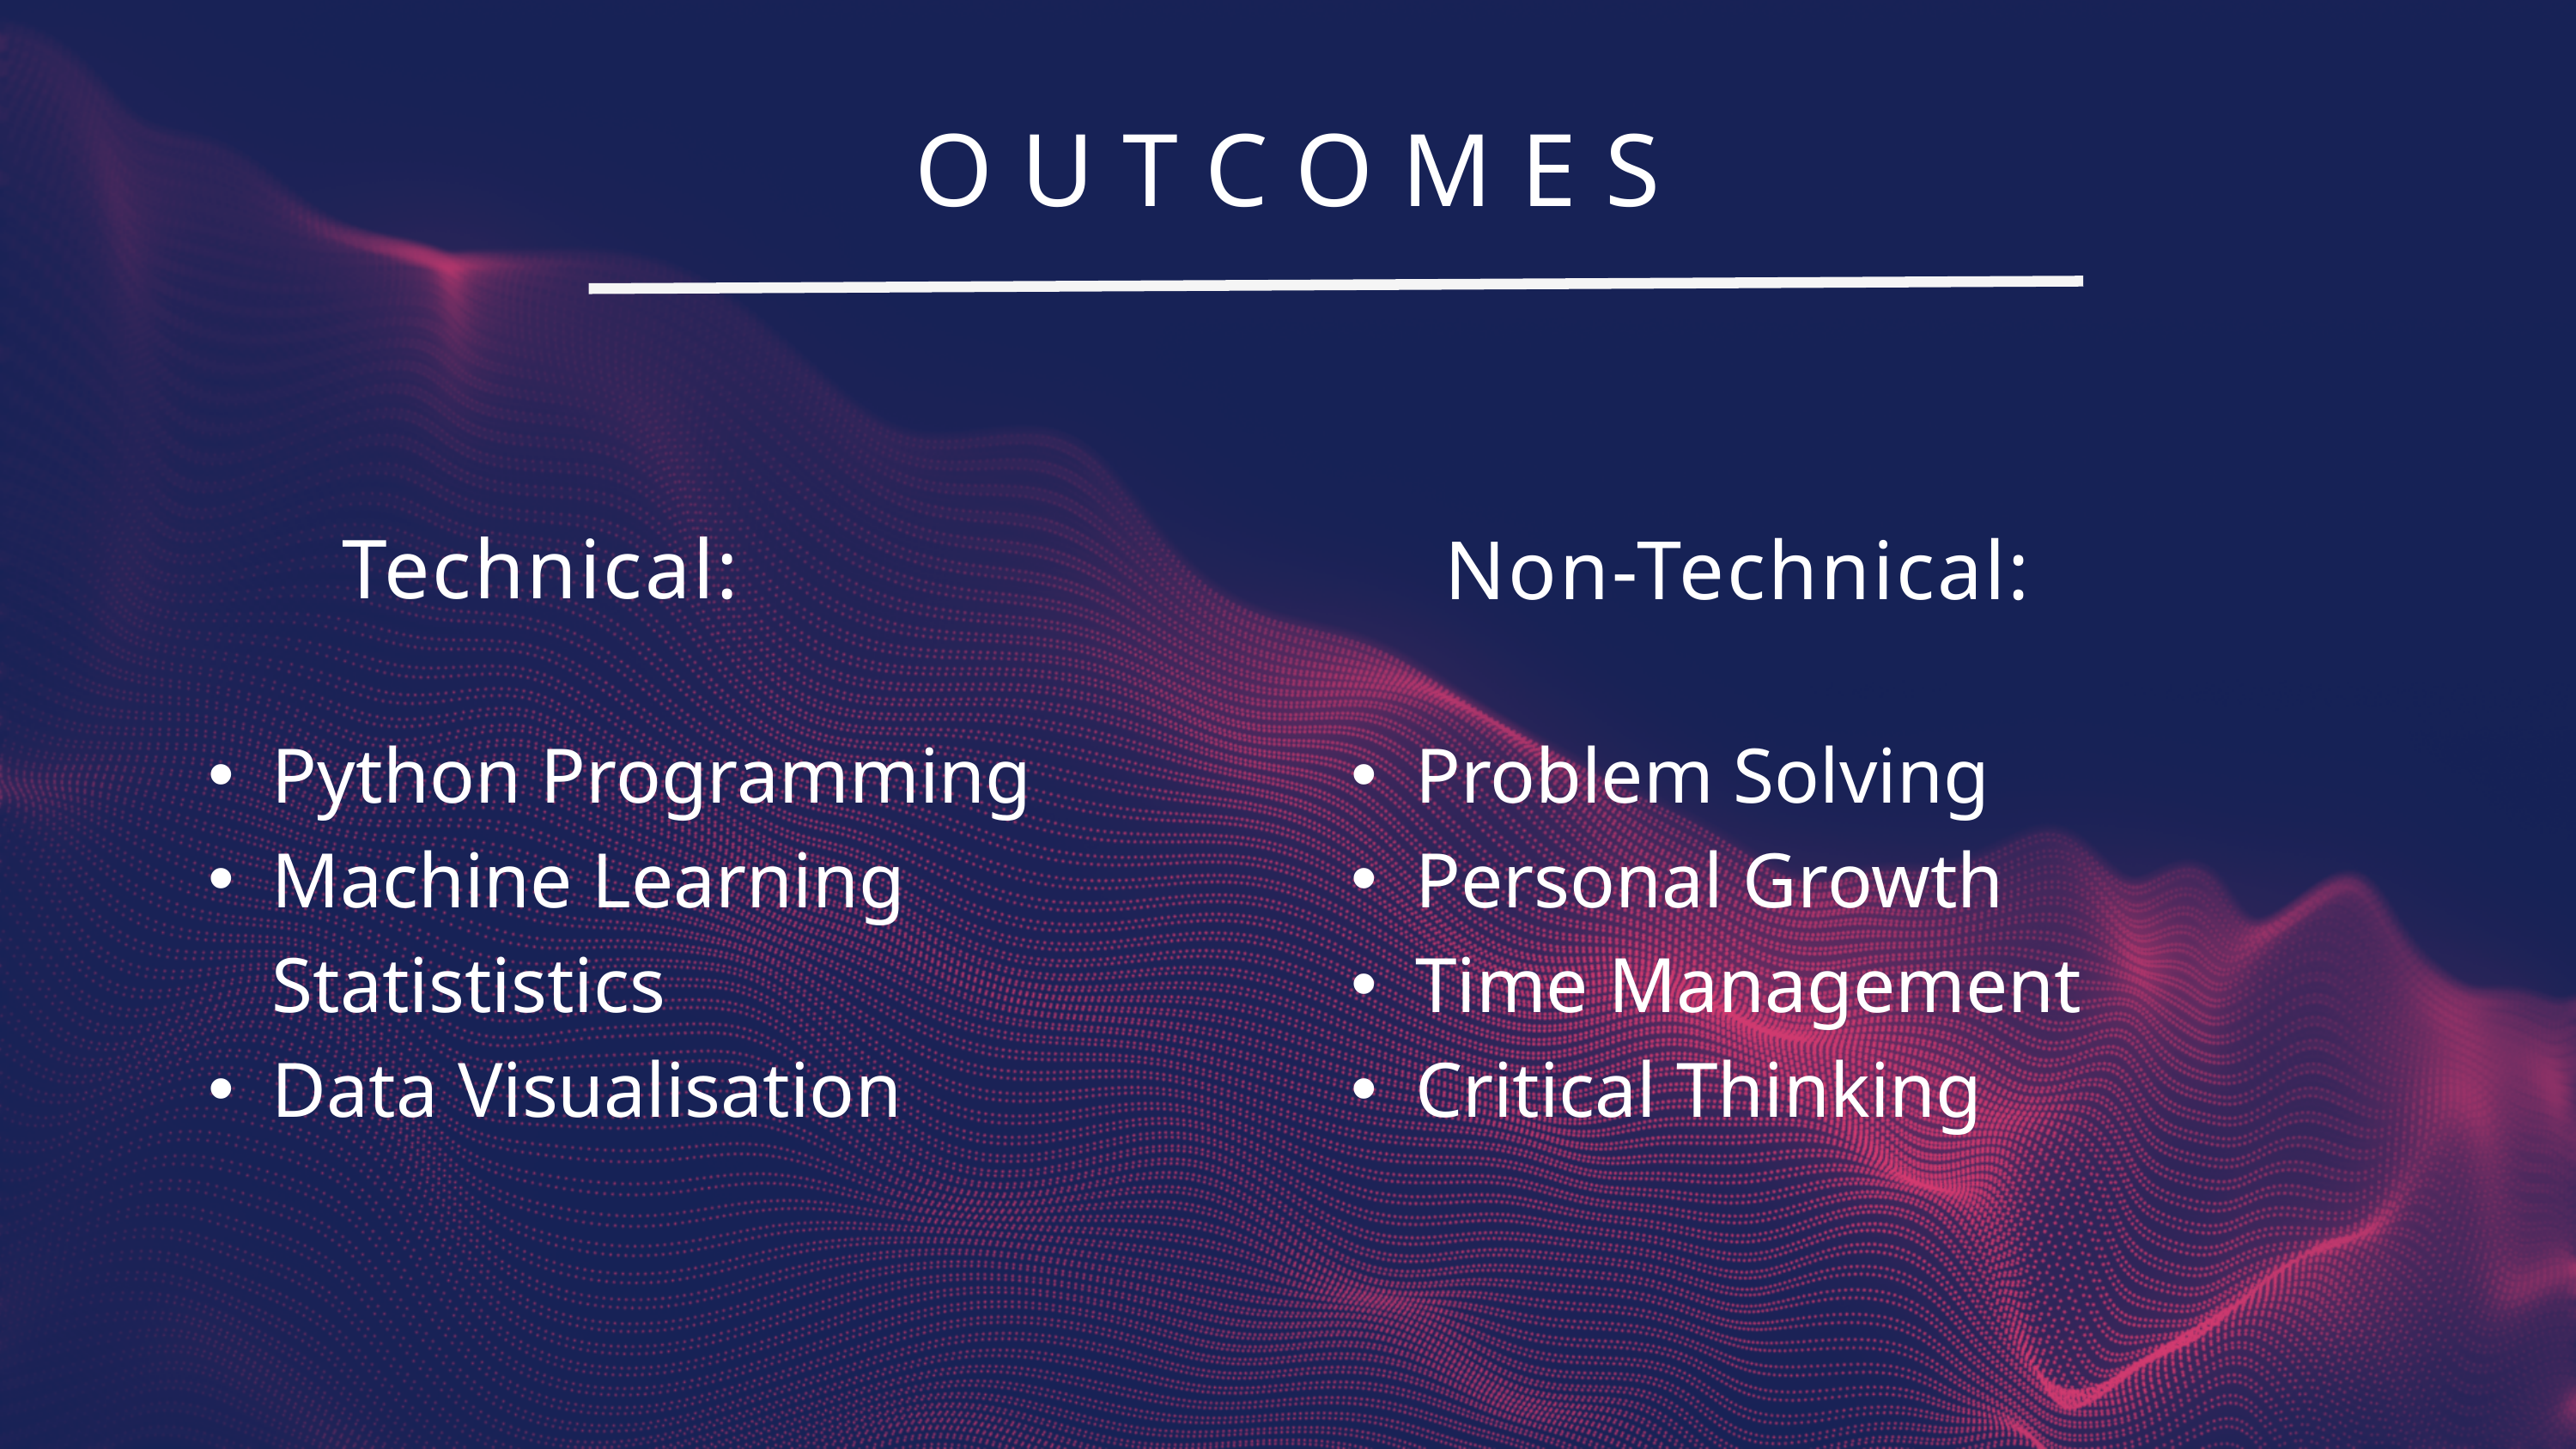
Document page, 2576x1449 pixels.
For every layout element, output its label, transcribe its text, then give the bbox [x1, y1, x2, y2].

text_box OUTCOMES [540, 116, 2036, 227]
text_box Non-Technical: [1248, 526, 2227, 616]
text_box [0, 0, 2576, 1449]
text_box Python Programming Machine Learning Statististics Data Visualisation [144, 713, 1249, 1133]
text_box Problem Solving Personal Growth Time Management Critical Thinking [1288, 713, 2392, 1133]
text_box Technical: [23, 525, 1059, 615]
